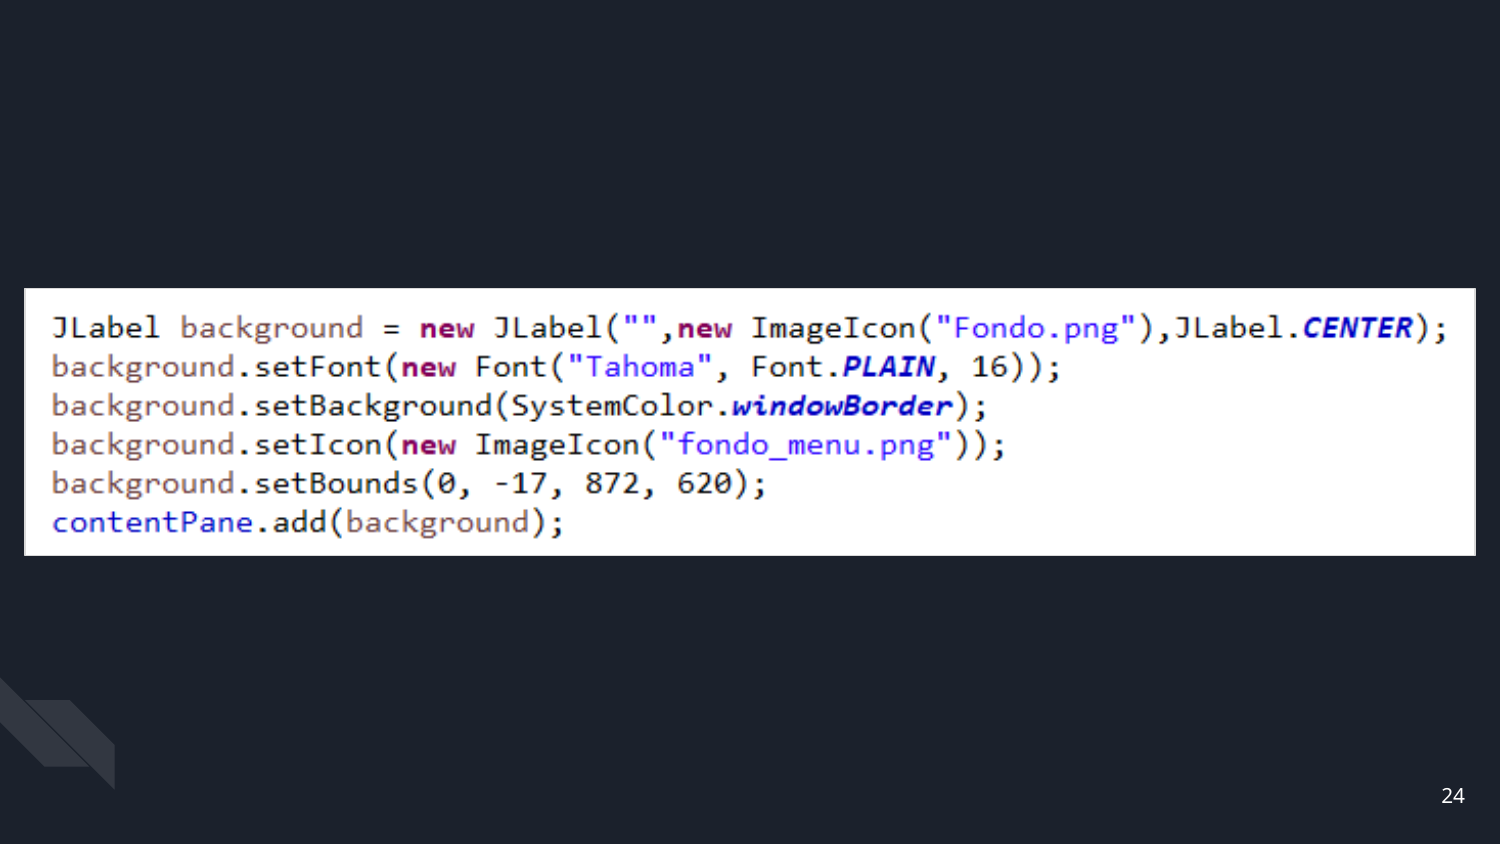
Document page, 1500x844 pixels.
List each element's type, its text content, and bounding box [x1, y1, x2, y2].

slide_number ‹#› [1389, 764, 1480, 830]
picture [25, 288, 1475, 555]
